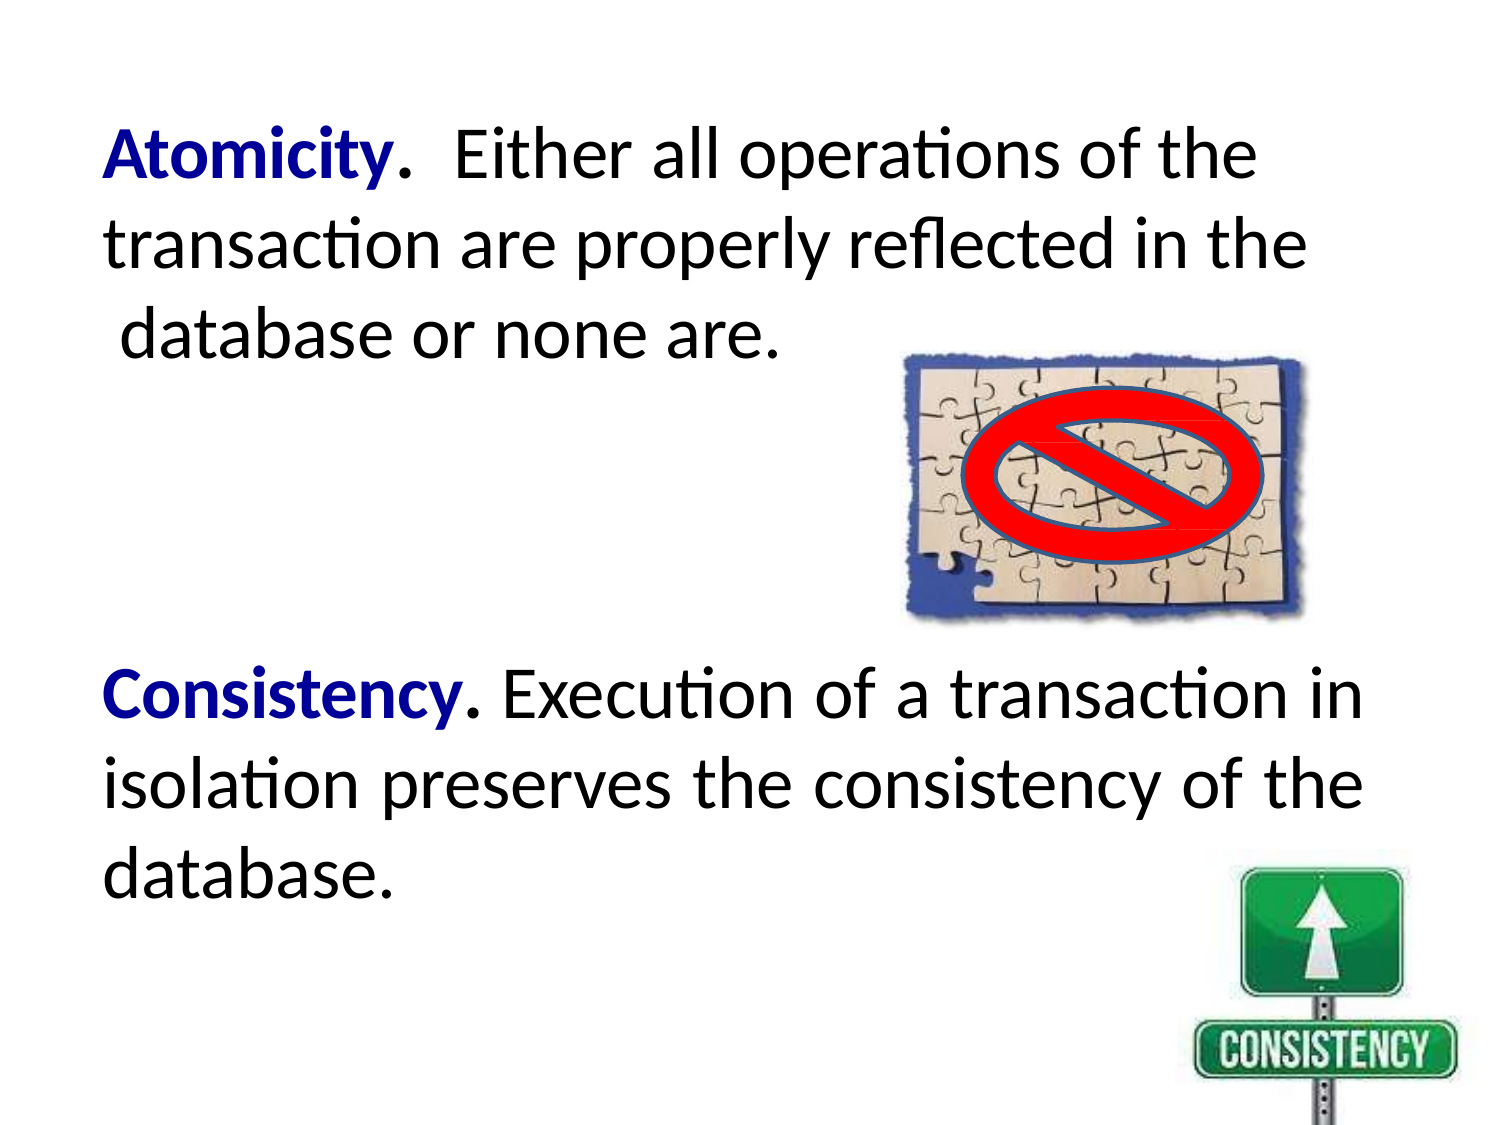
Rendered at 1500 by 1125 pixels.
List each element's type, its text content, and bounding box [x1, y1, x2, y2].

text_box [1145, 849, 1500, 1125]
text_box Consistency. Execution of a transaction in isolation preserves the consistency of the database. [100, 641, 1385, 914]
text_box [962, 387, 1263, 563]
text_box [1057, 420, 1230, 508]
text_box Atomicity. Either all operations of the transaction are properly reflected in the database or none are. [100, 101, 1319, 374]
text_box [899, 350, 1314, 630]
text_box [995, 442, 1168, 530]
